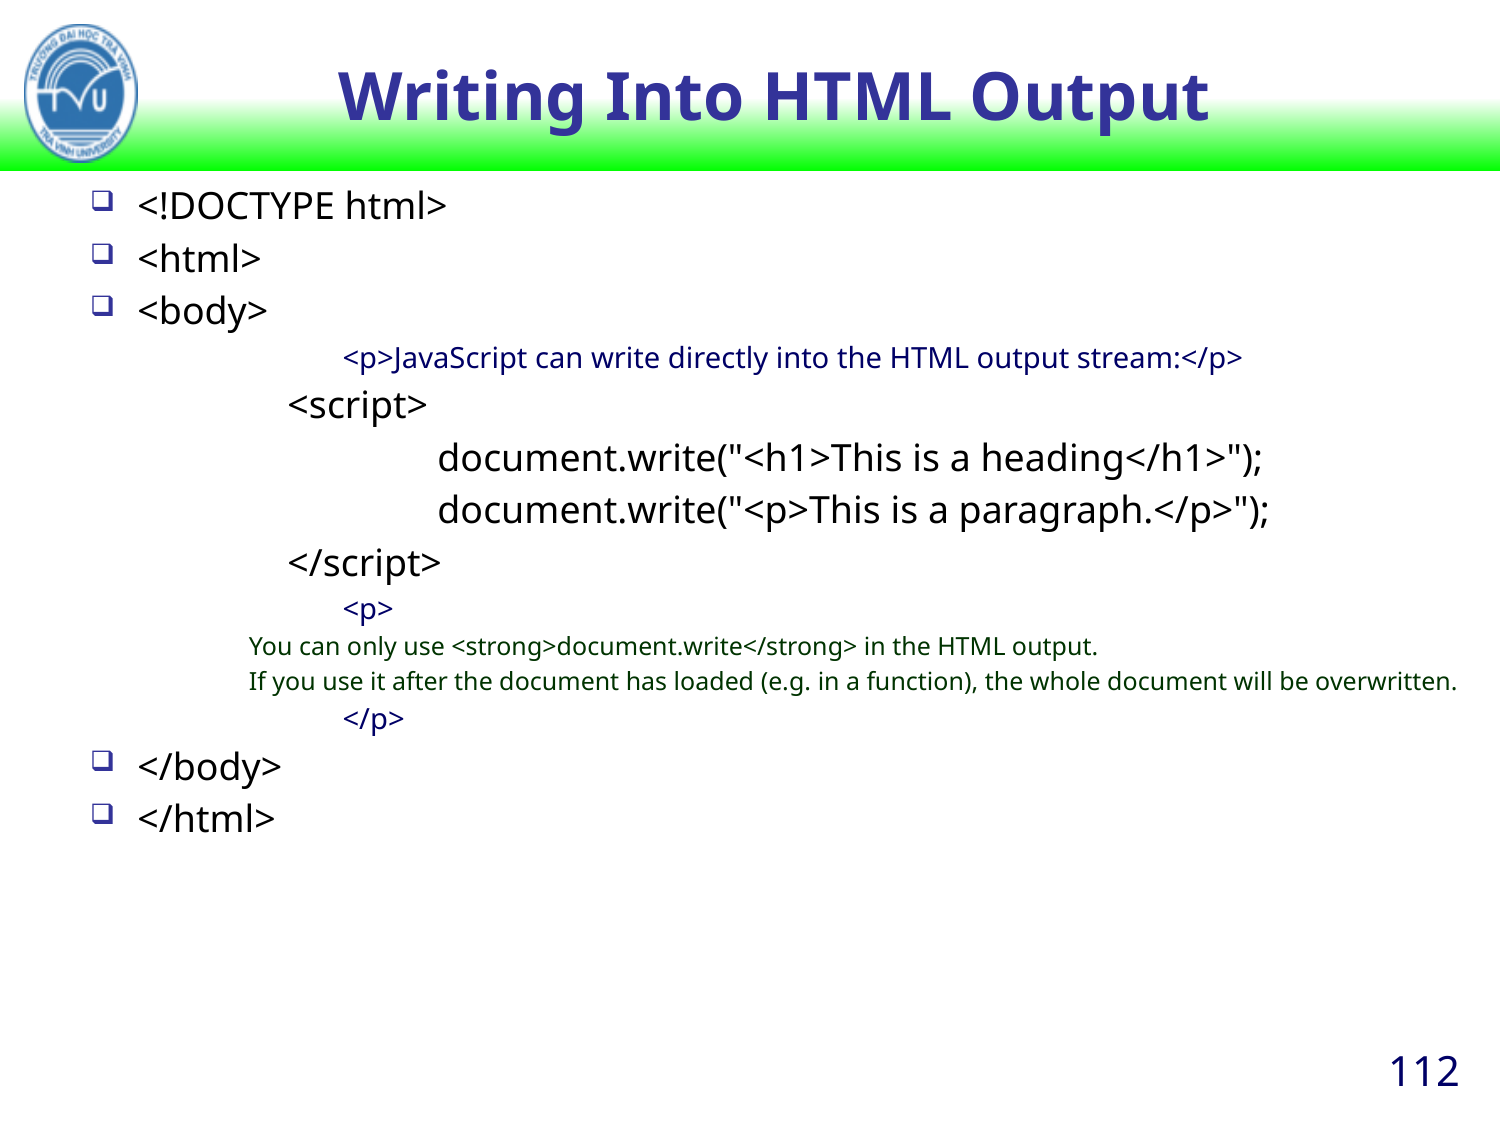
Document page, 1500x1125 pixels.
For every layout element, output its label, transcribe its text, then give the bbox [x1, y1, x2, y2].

picture [24, 24, 74, 163]
slide_number 112 [1312, 1037, 1476, 1101]
title Writing Into HTML Output [74, 24, 1476, 163]
list <!DOCTYPE html> <html> <body> <p>JavaScript can write directly into the HTML output stream:</p> <script> document.write("<h1>This is a heading</h1>"); document.write("<p>This is a paragraph.</p>"); </script> <p> You can only use <strong>document.write</strong> in the HTML output. If you use it after the document has loaded (e.g. in a function), the whole document will be overwritten. </p> </body> </html> [74, 174, 1476, 1051]
